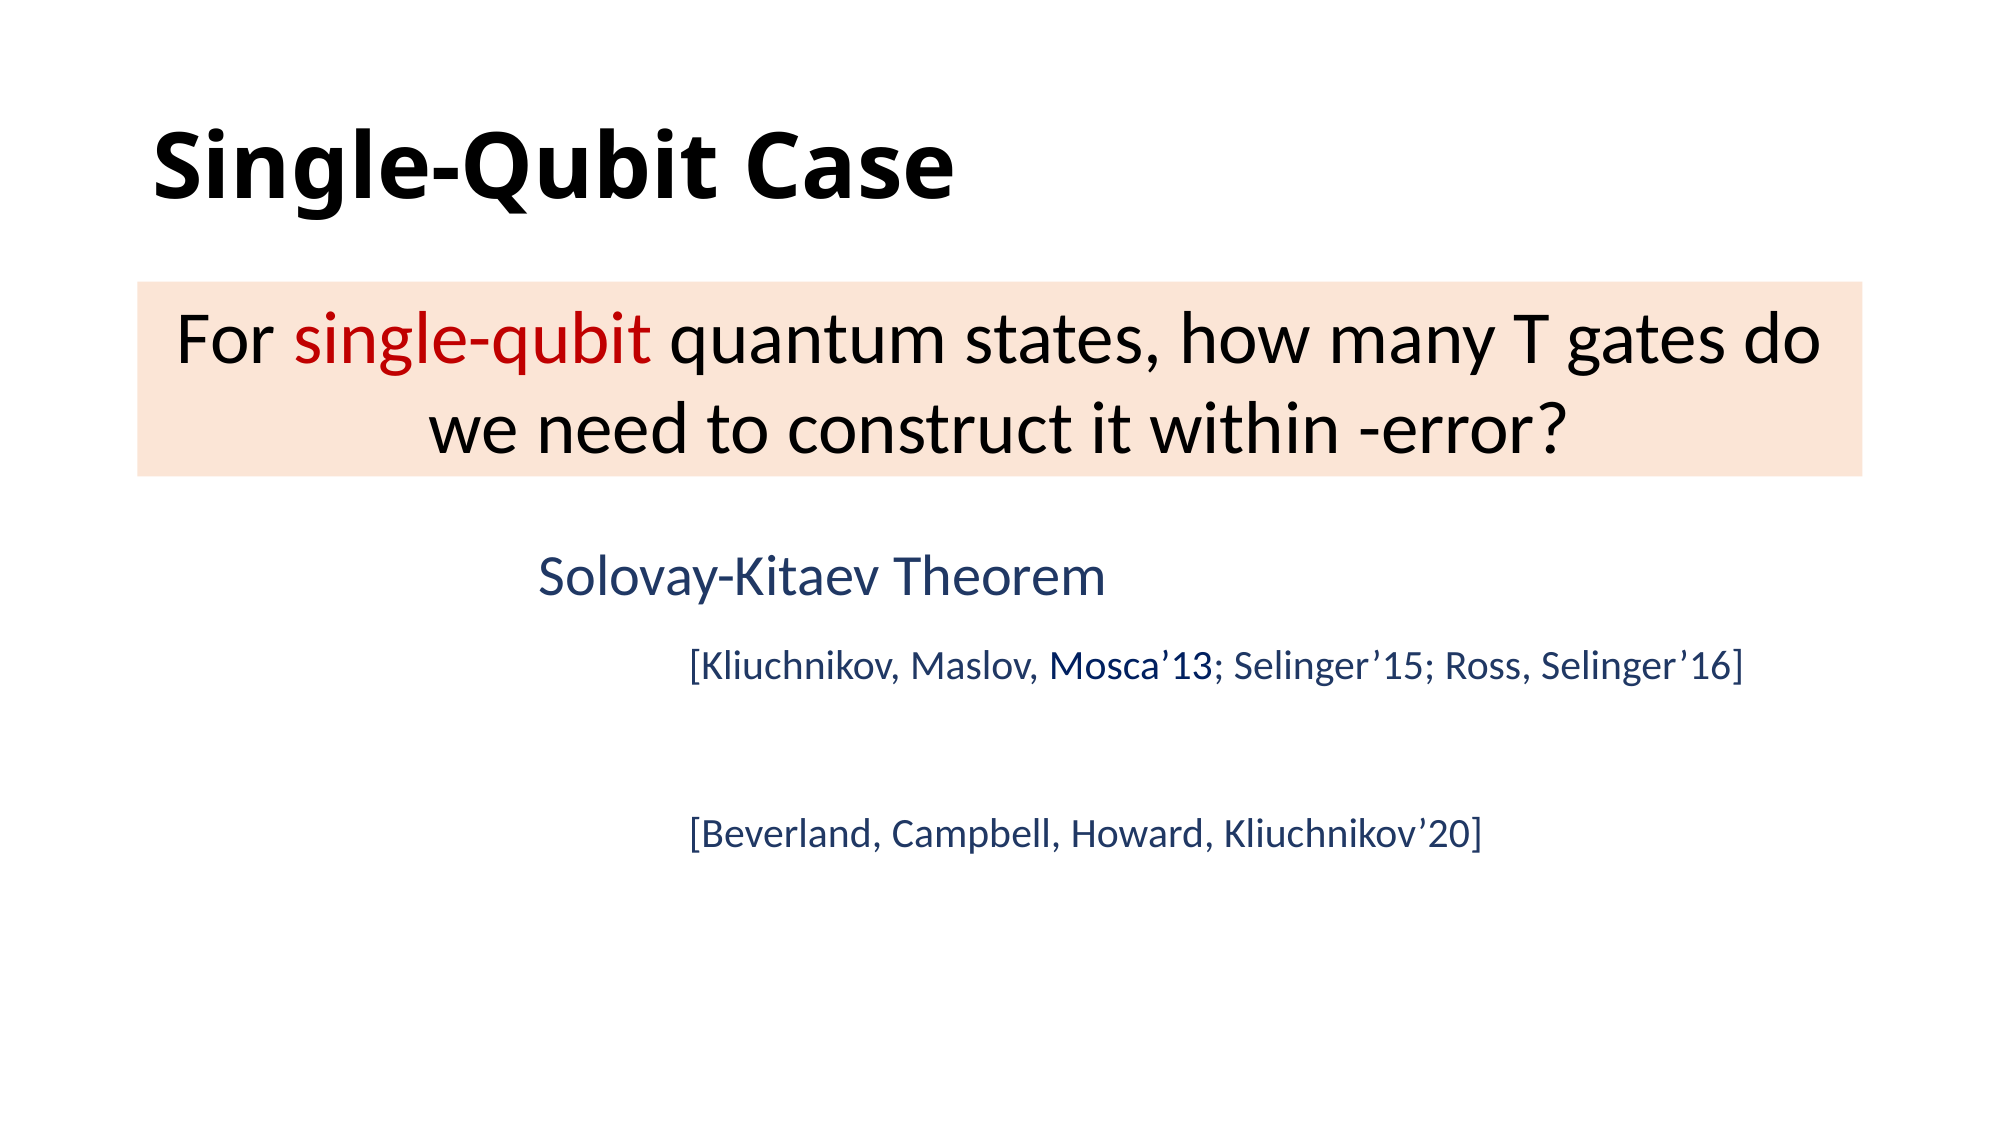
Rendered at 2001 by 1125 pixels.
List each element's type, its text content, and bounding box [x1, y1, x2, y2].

title Single-Qubit Case [137, 59, 1863, 278]
